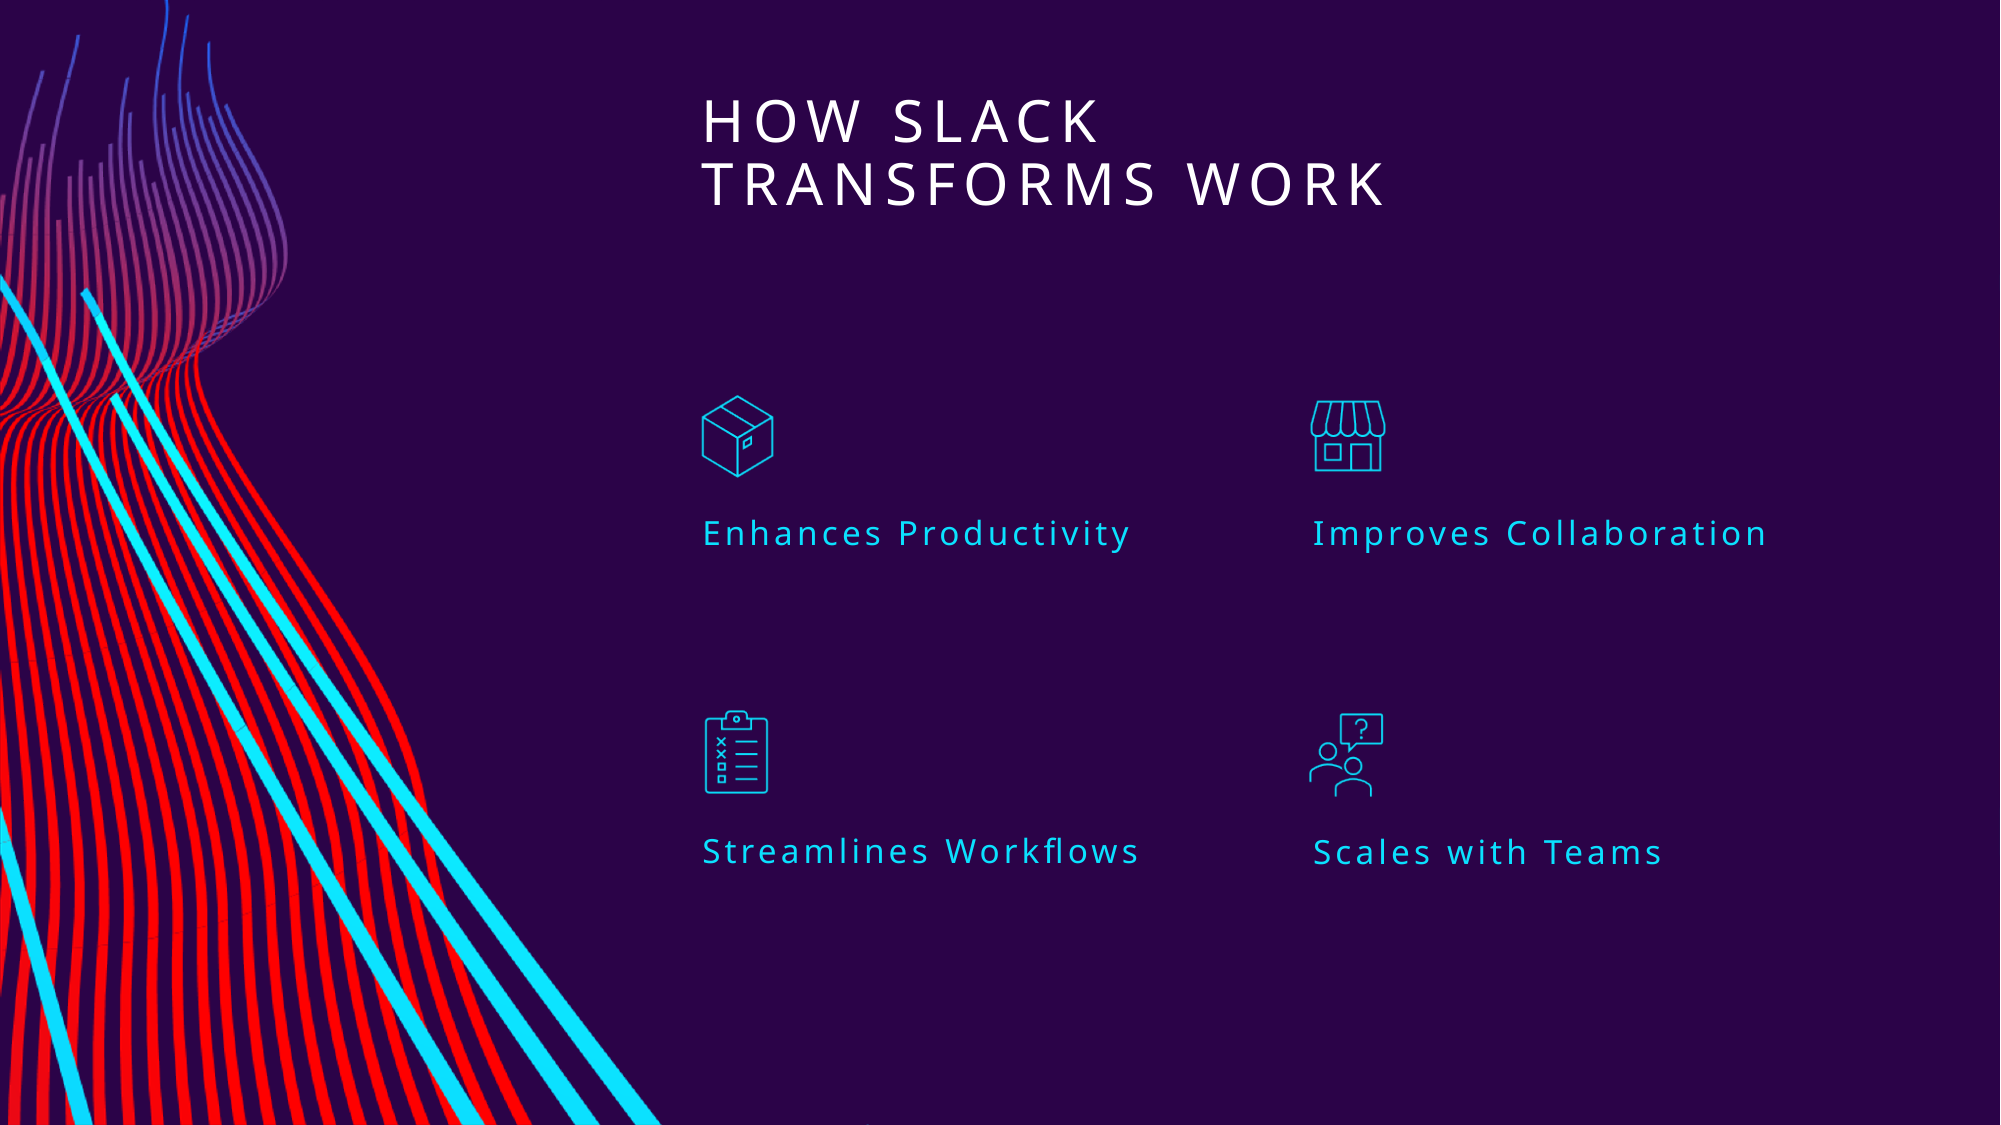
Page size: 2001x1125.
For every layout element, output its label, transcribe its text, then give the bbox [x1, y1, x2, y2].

list Streamlines Workflows [687, 827, 1181, 885]
list Improves Collaboration [1298, 509, 1792, 567]
title How Slack Transforms Work [686, 84, 1497, 180]
list Enhances Productivity [687, 509, 1181, 567]
list Scales with Teams [1298, 828, 1792, 886]
picture [0, 0, 2000, 1125]
